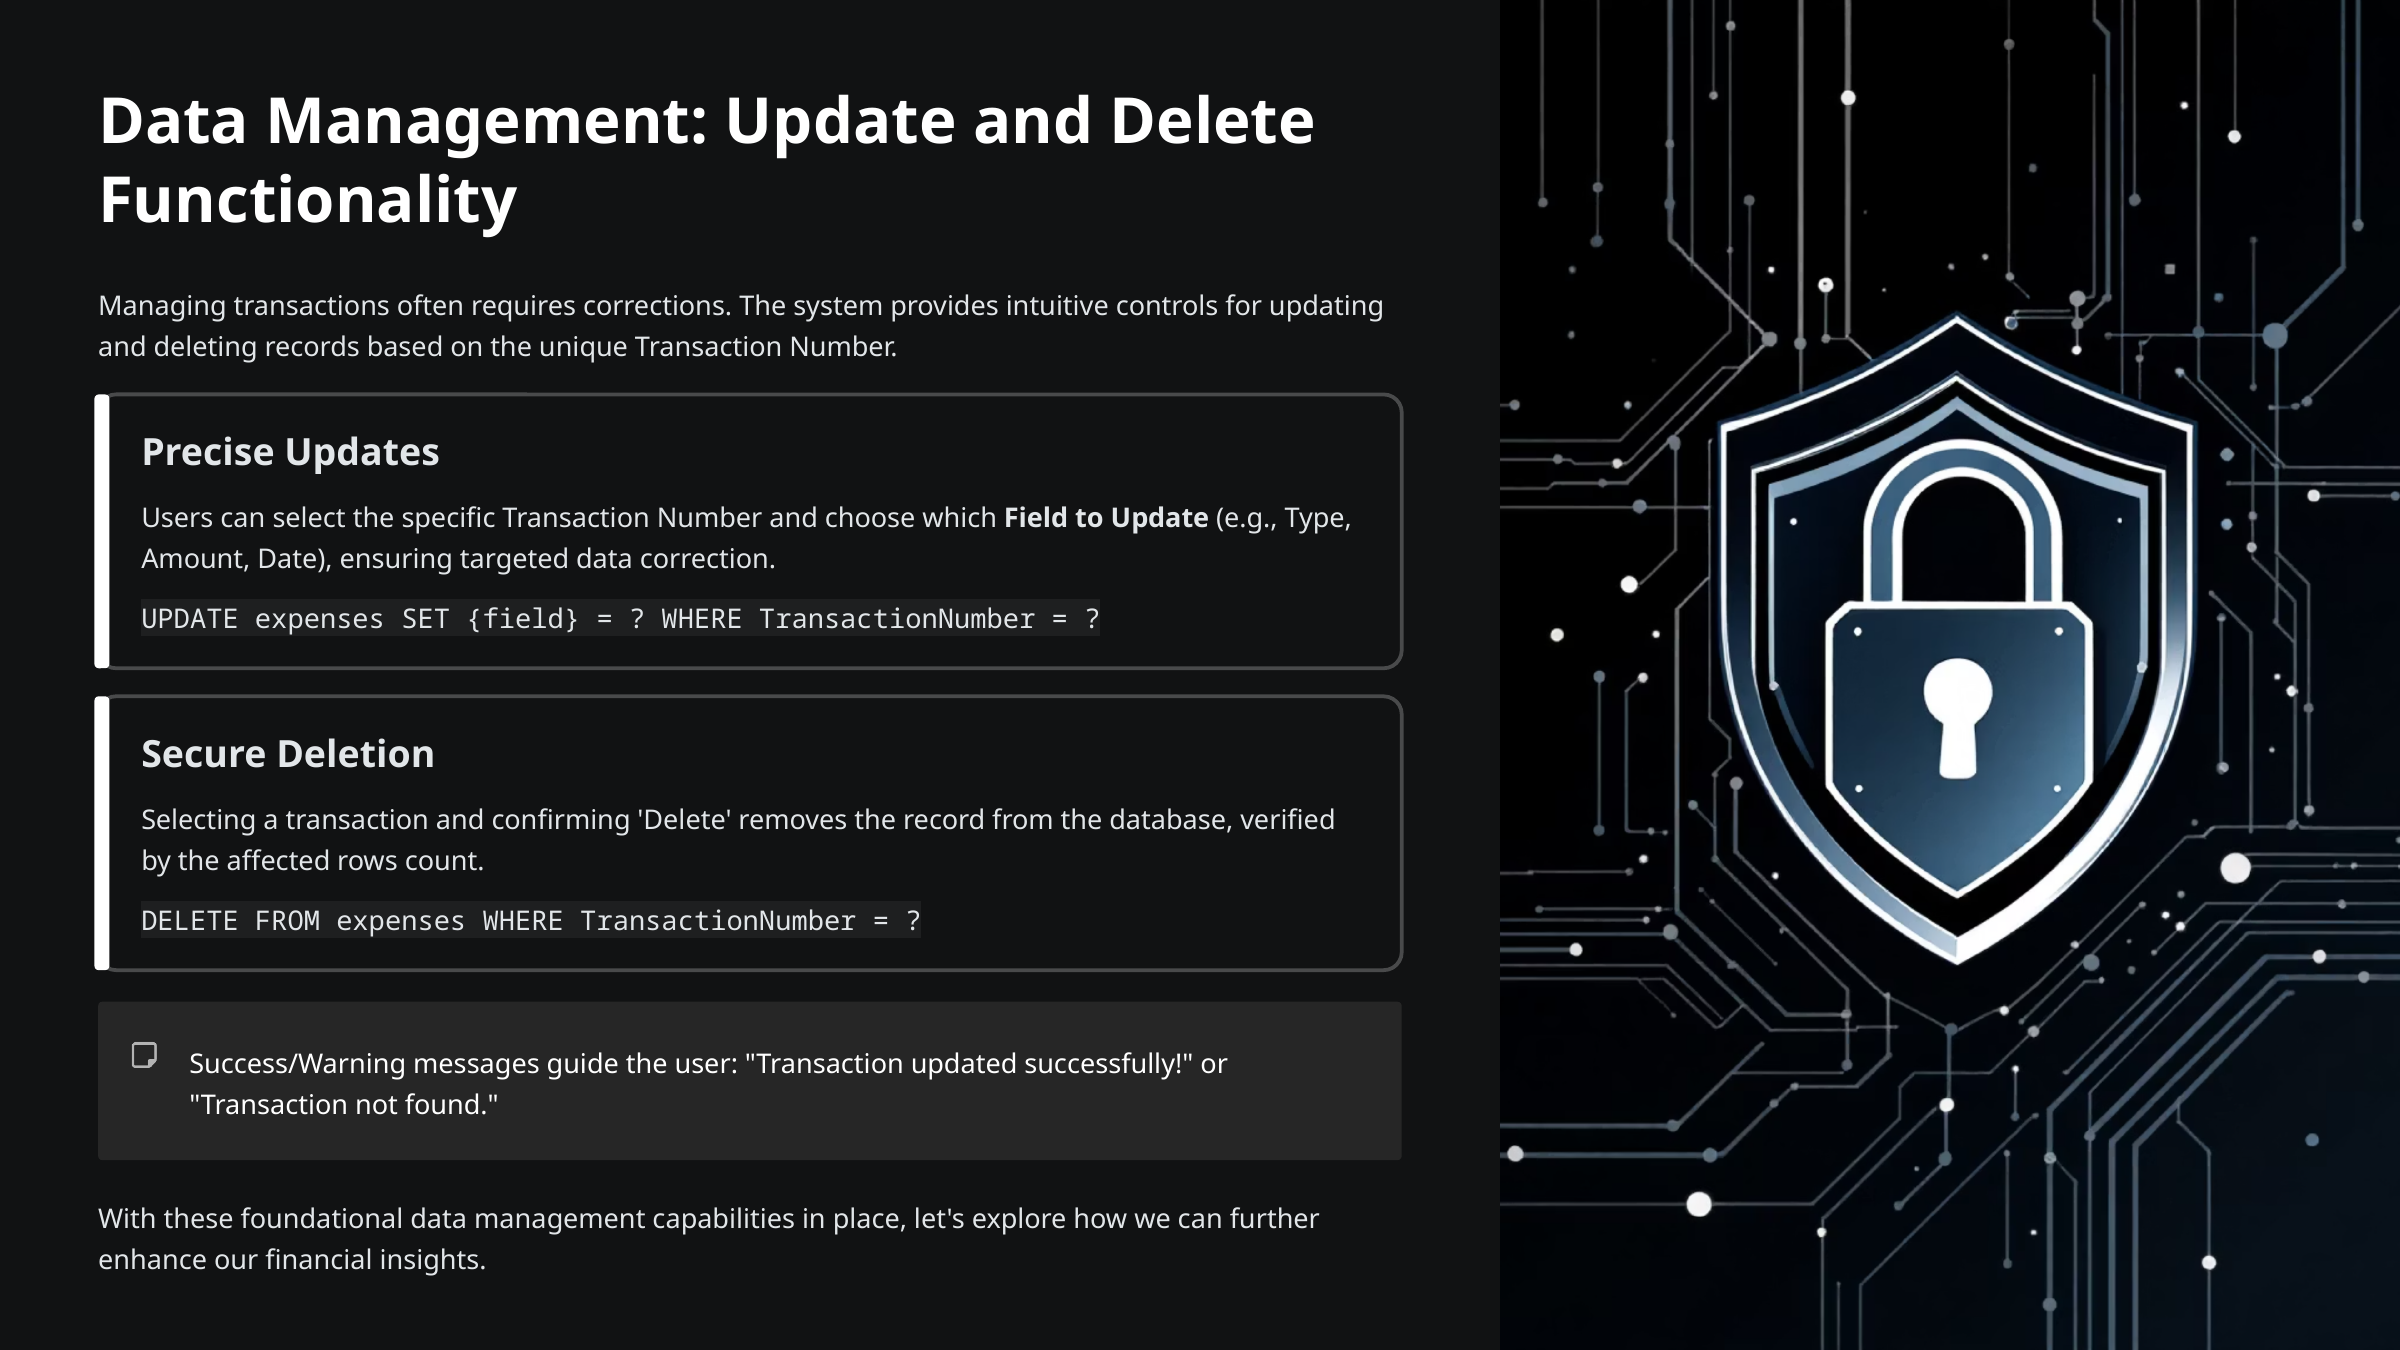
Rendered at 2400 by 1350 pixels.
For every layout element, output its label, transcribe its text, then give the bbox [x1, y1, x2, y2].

text_box Data Management: Update and Delete Functionality [98, 77, 1402, 237]
picture [126, 1040, 162, 1070]
text_box UPDATE expenses SET {field} = ? WHERE TransactionNumber = ? [141, 591, 1370, 637]
picture [1499, 0, 2400, 1350]
text_box With these foundational data management capabilities in place, let's explore how we can further enhance our financial insights. [98, 1191, 1402, 1276]
text_box [94, 696, 110, 971]
text_box Users can select the specific Transaction Number and choose which Field to Update (e.g., Type, Amount, Date), ensuring targeted data correction. [141, 490, 1370, 576]
text_box Selecting a transaction and confirming 'Delete' removes the record from the database, verified by the affected rows count. [141, 792, 1370, 877]
text_box Secure Deletion [141, 728, 524, 776]
text_box DELETE FROM expenses WHERE TransactionNumber = ? [141, 893, 1370, 939]
text_box Precise Updates [141, 426, 524, 474]
text_box [98, 1001, 1402, 1161]
text_box [109, 696, 1402, 971]
text_box Success/Warning messages guide the user: "Transaction updated successfully!" or "Transaction not found." [189, 1036, 1374, 1121]
text_box [94, 394, 110, 669]
text_box Managing transactions often requires corrections. The system provides intuitive controls for updating and deleting records based on the unique Transaction Number. [98, 278, 1402, 363]
text_box [109, 394, 1402, 669]
